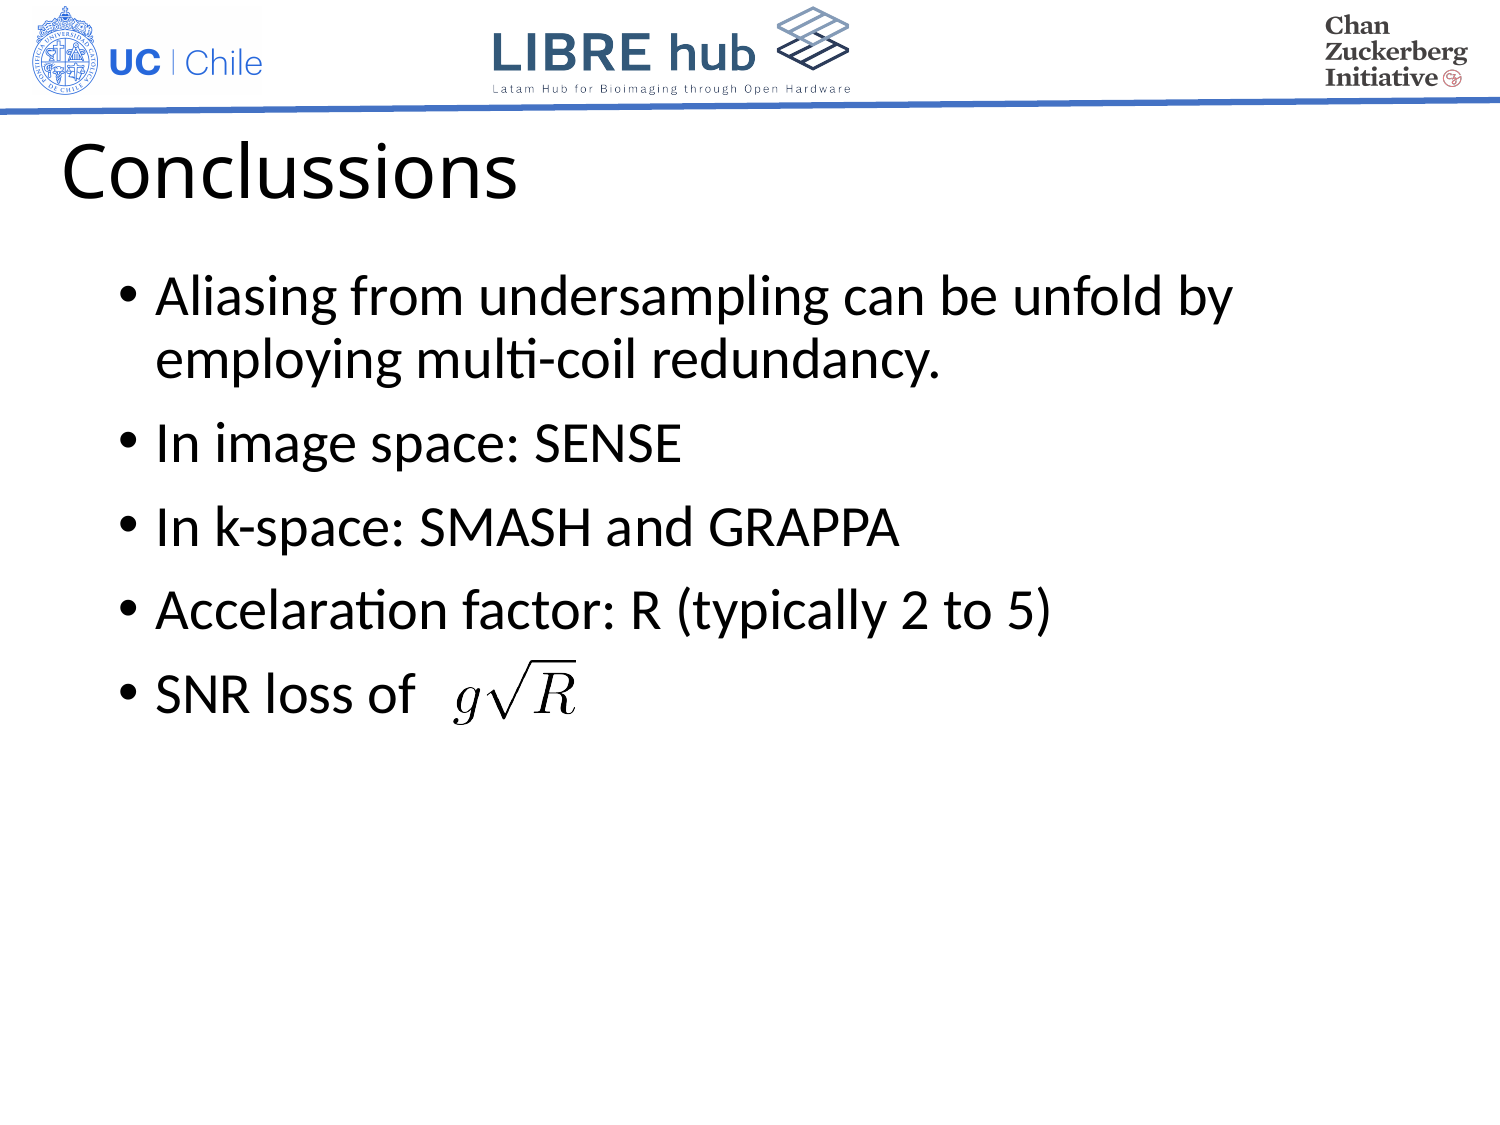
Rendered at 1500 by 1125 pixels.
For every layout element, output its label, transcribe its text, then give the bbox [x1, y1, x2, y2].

picture [1320, 6, 1475, 96]
picture [32, 6, 262, 95]
picture [493, 6, 850, 96]
title Conclussions [45, 117, 1474, 231]
picture [453, 660, 576, 725]
list Aliasing from undersampling can be unfold by employing multi-coil redundancy. In image space: SENSE In k-space: SMASH and GRAPPA Accelaration factor: R (typically 2 to 5) SNR loss of [103, 257, 1397, 1014]
